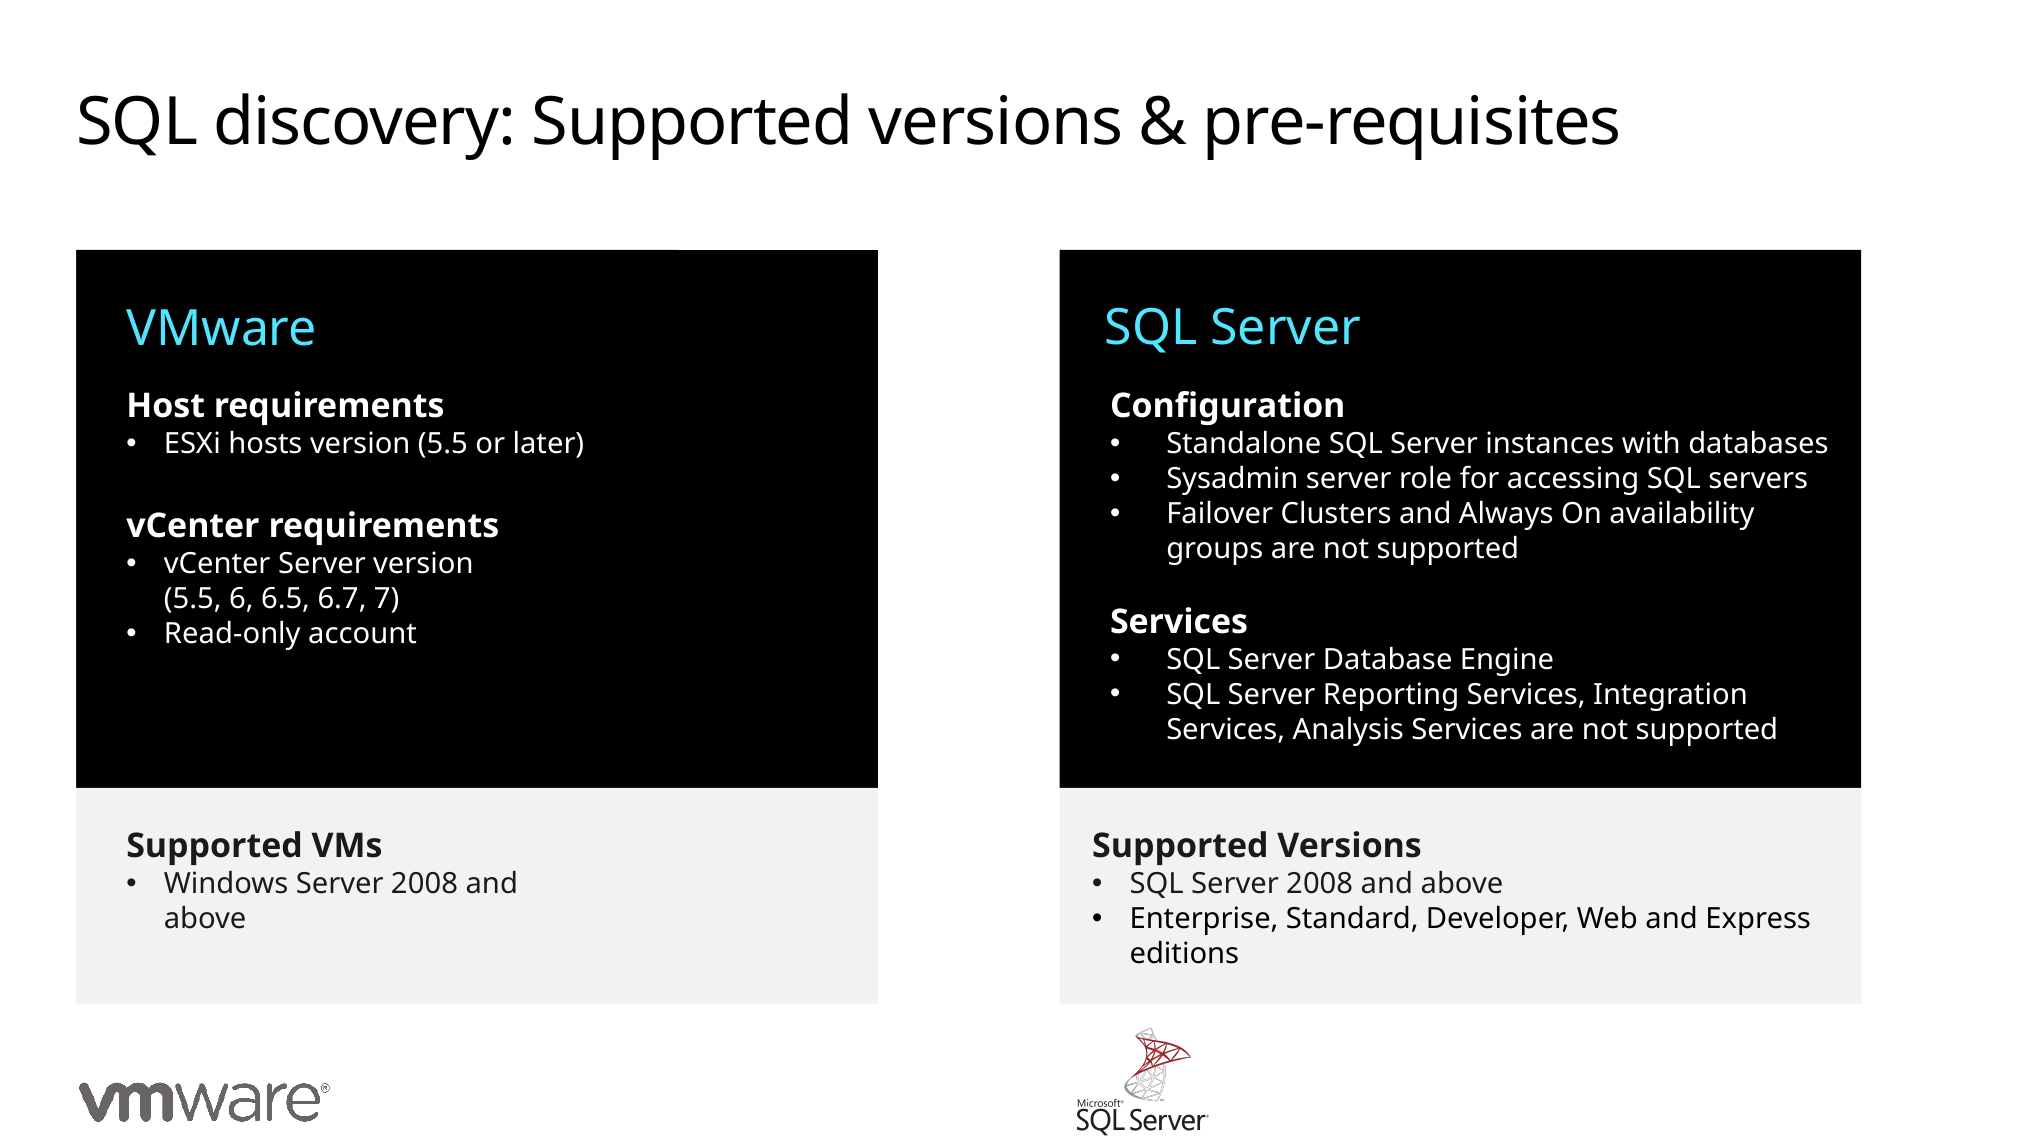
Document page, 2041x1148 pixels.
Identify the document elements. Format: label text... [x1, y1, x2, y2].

text_box Supported Versions SQL Server 2008 and above Enterprise, Standard, Developer, Web and Express editions [1077, 816, 1846, 977]
picture [76, 1081, 330, 1123]
text_box Configuration Standalone SQL Server instances with databases Sysadmin server role for accessing SQL servers Failover Clusters and Always On availability groups are not supported Services SQL Server Database Engine SQL Server Reporting Services, Integration Services, Analysis Services are not supported [1095, 376, 1875, 753]
title SQL discovery: Supported versions & pre-requisites [76, 72, 1968, 209]
text_box [76, 249, 679, 787]
text_box SQL Server [1089, 286, 1400, 362]
text_box Host requirements ESXi hosts version (5.5 or later) [111, 376, 634, 467]
text_box Supported VMs Windows Server 2008 and above [111, 816, 574, 942]
text_box [1059, 249, 1862, 787]
text_box [1059, 787, 1862, 1004]
text_box [679, 249, 879, 787]
picture [1077, 1015, 1210, 1148]
text_box [76, 787, 879, 1004]
text_box vCenter requirements vCenter Server version (5.5, 6, 6.5, 6.7, 7) Read-only account [111, 496, 865, 657]
text_box VMware [111, 288, 389, 363]
